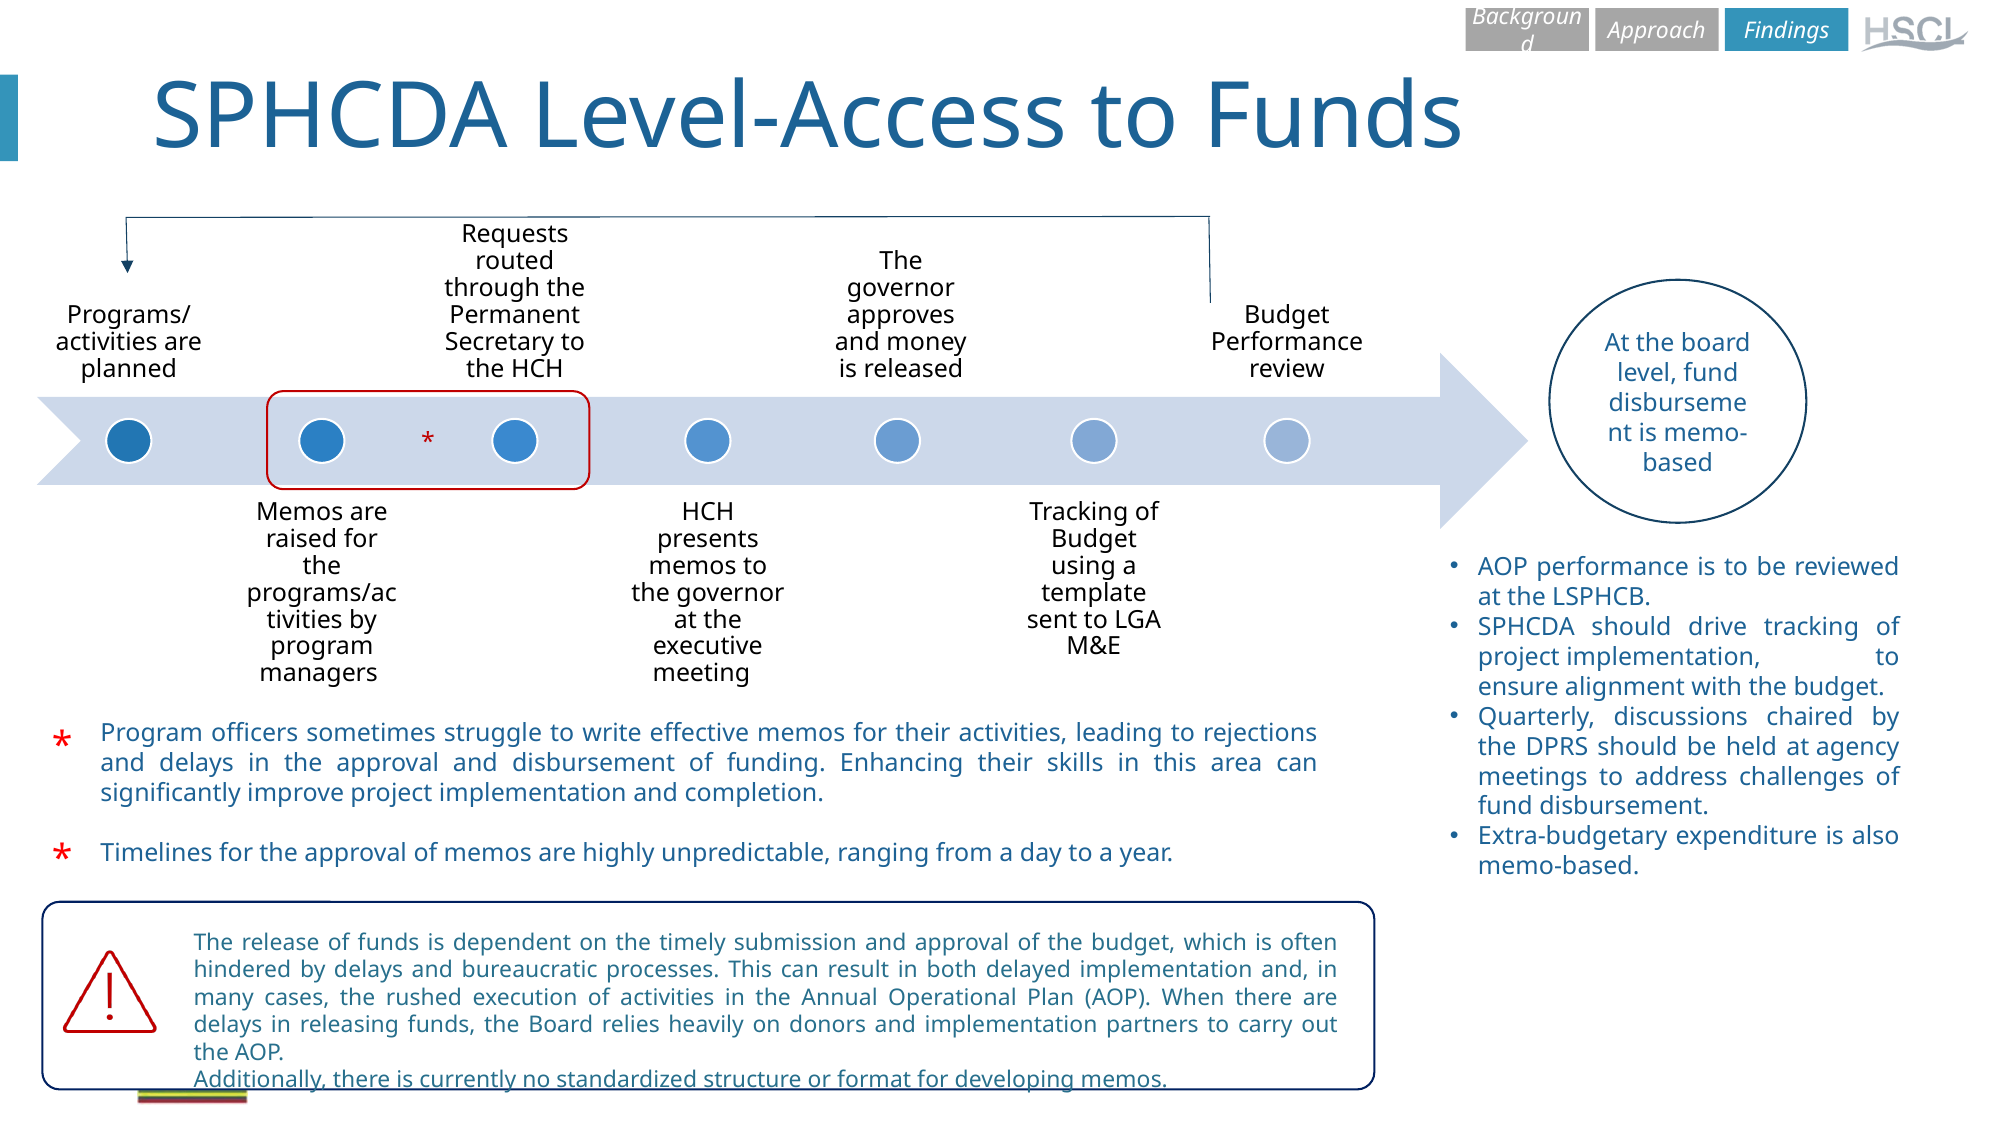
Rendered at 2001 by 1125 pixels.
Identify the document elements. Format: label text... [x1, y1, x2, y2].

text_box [36, 708, 1335, 888]
text_box AOP performance is to be reviewed at the LSPHCB. SPHCDA should drive tracking of project implementation, to ensure alignment with the budget. Quarterly, discussions chaired by the DPRS should be held at agency meetings to address challenges of fund disbursement. Extra-budgetary expenditure is also memo-based. [1434, 542, 1916, 888]
text_box [41, 900, 1376, 1091]
text_box Approach [1594, 7, 1720, 52]
picture [137, 1091, 248, 1105]
title SPHCDA Level-Access to Funds [137, 59, 1863, 177]
text_box The release of funds is dependent on the timely submission and approval of the budget, which is often hindered by delays and bureaucratic processes. This can result in both delayed implementation and, in many cases, the rushed execution of activities in the Annual Operational Plan (AOP). When there are delays in releasing funds, the Board relies heavily on donors and implementation partners to carry out the AOP. Additionally, there is currently no standardized structure or format for developing memos. [178, 920, 1355, 1100]
picture [58, 940, 161, 1043]
text_box At the board level, fund disbursement is memo-based [1548, 278, 1808, 524]
text_box Background [1465, 7, 1590, 52]
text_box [36, 216, 1499, 665]
text_box Findings [1724, 7, 1849, 52]
